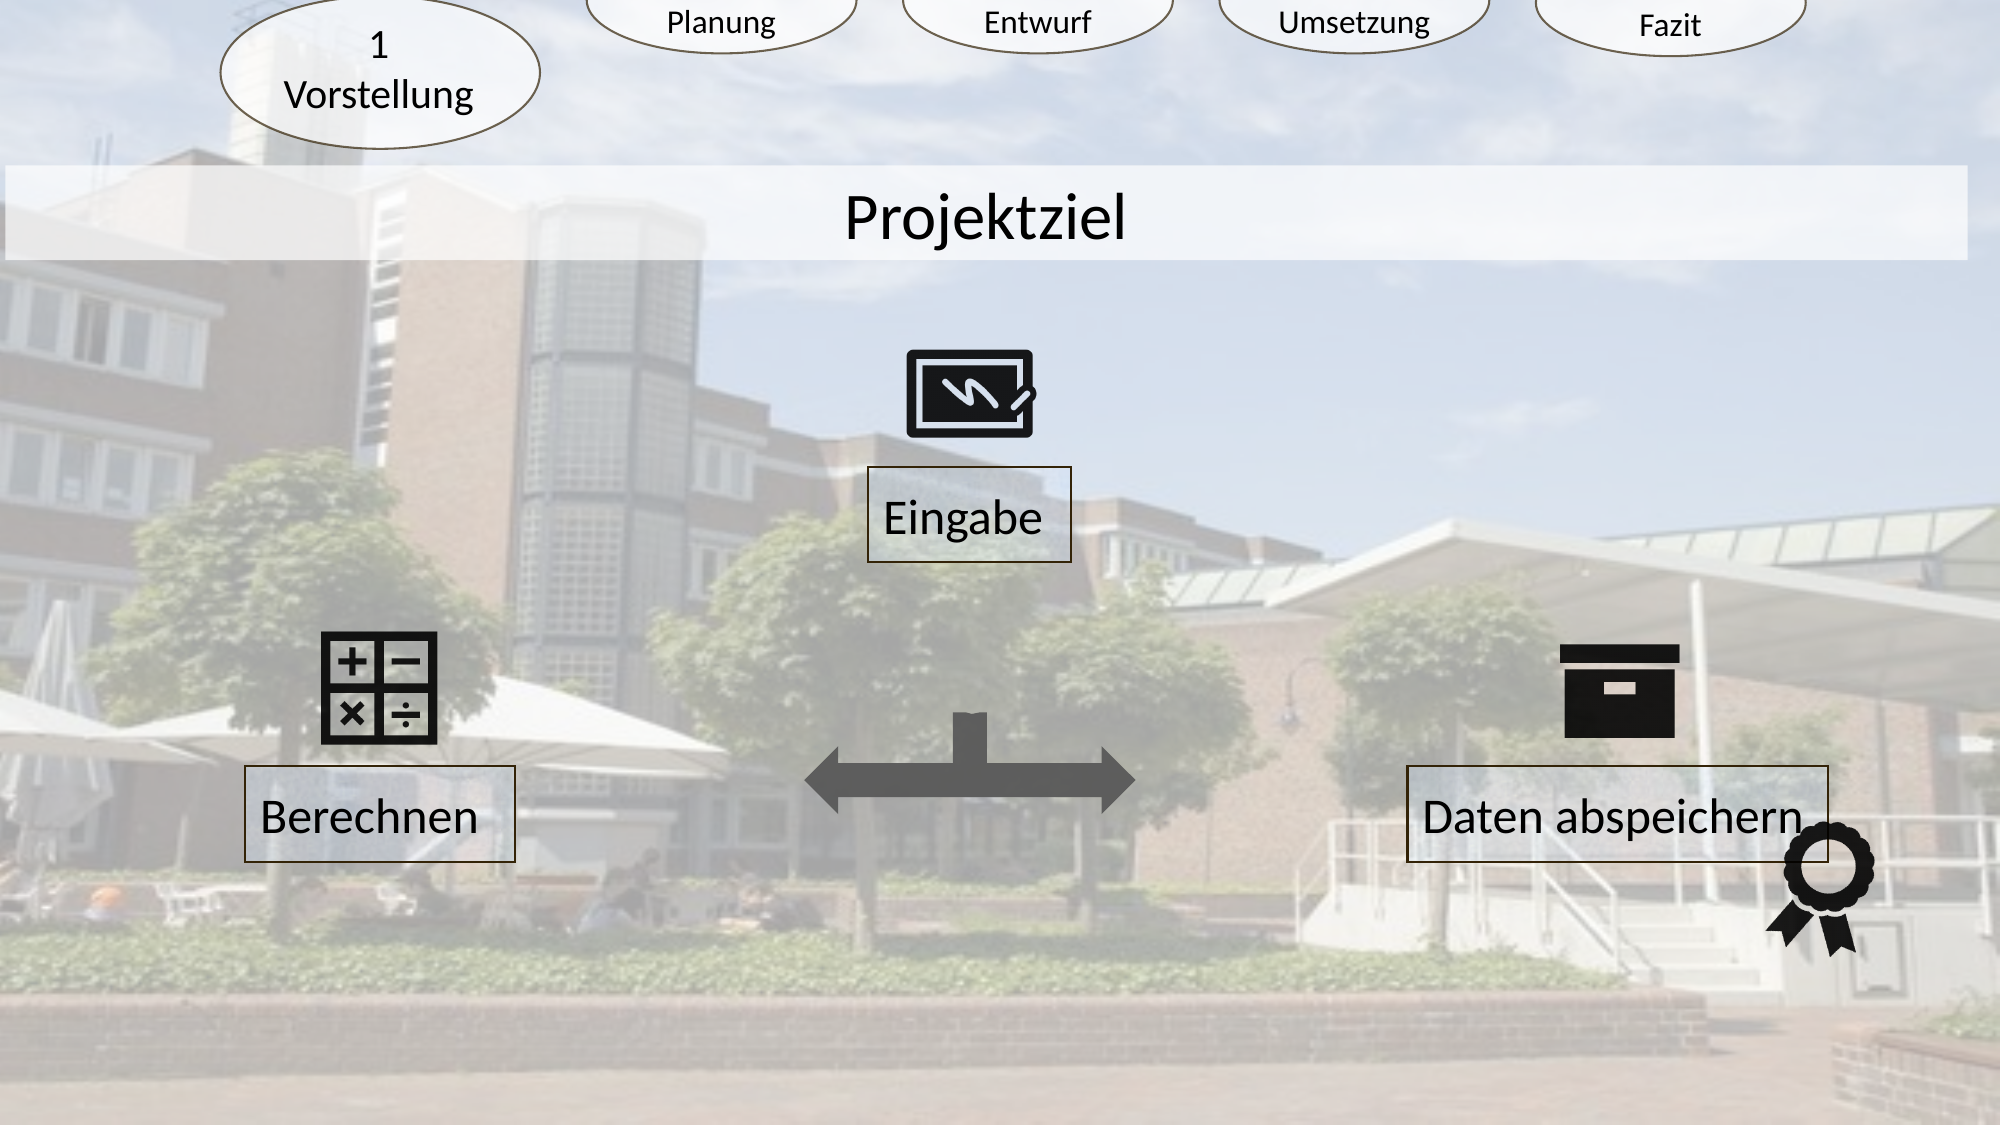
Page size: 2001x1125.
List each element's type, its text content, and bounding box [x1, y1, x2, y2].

text_box Projektziel [5, 165, 1968, 261]
picture [1733, 797, 1915, 978]
picture [1544, 615, 1695, 766]
text_box 1 Vorstellung [219, 0, 542, 150]
text_box 5 Fazit [1534, 0, 1807, 58]
text_box 3 Entwurf [902, 0, 1174, 55]
text_box Eingabe [867, 466, 1072, 563]
picture [894, 318, 1045, 469]
text_box [802, 711, 1138, 817]
text_box Daten abspeichern [1406, 765, 1829, 863]
text_box 2 Planung [585, 0, 858, 55]
text_box 4 Umsetzung [1218, 0, 1491, 55]
text_box Berechnen [244, 765, 516, 863]
picture [305, 614, 456, 765]
